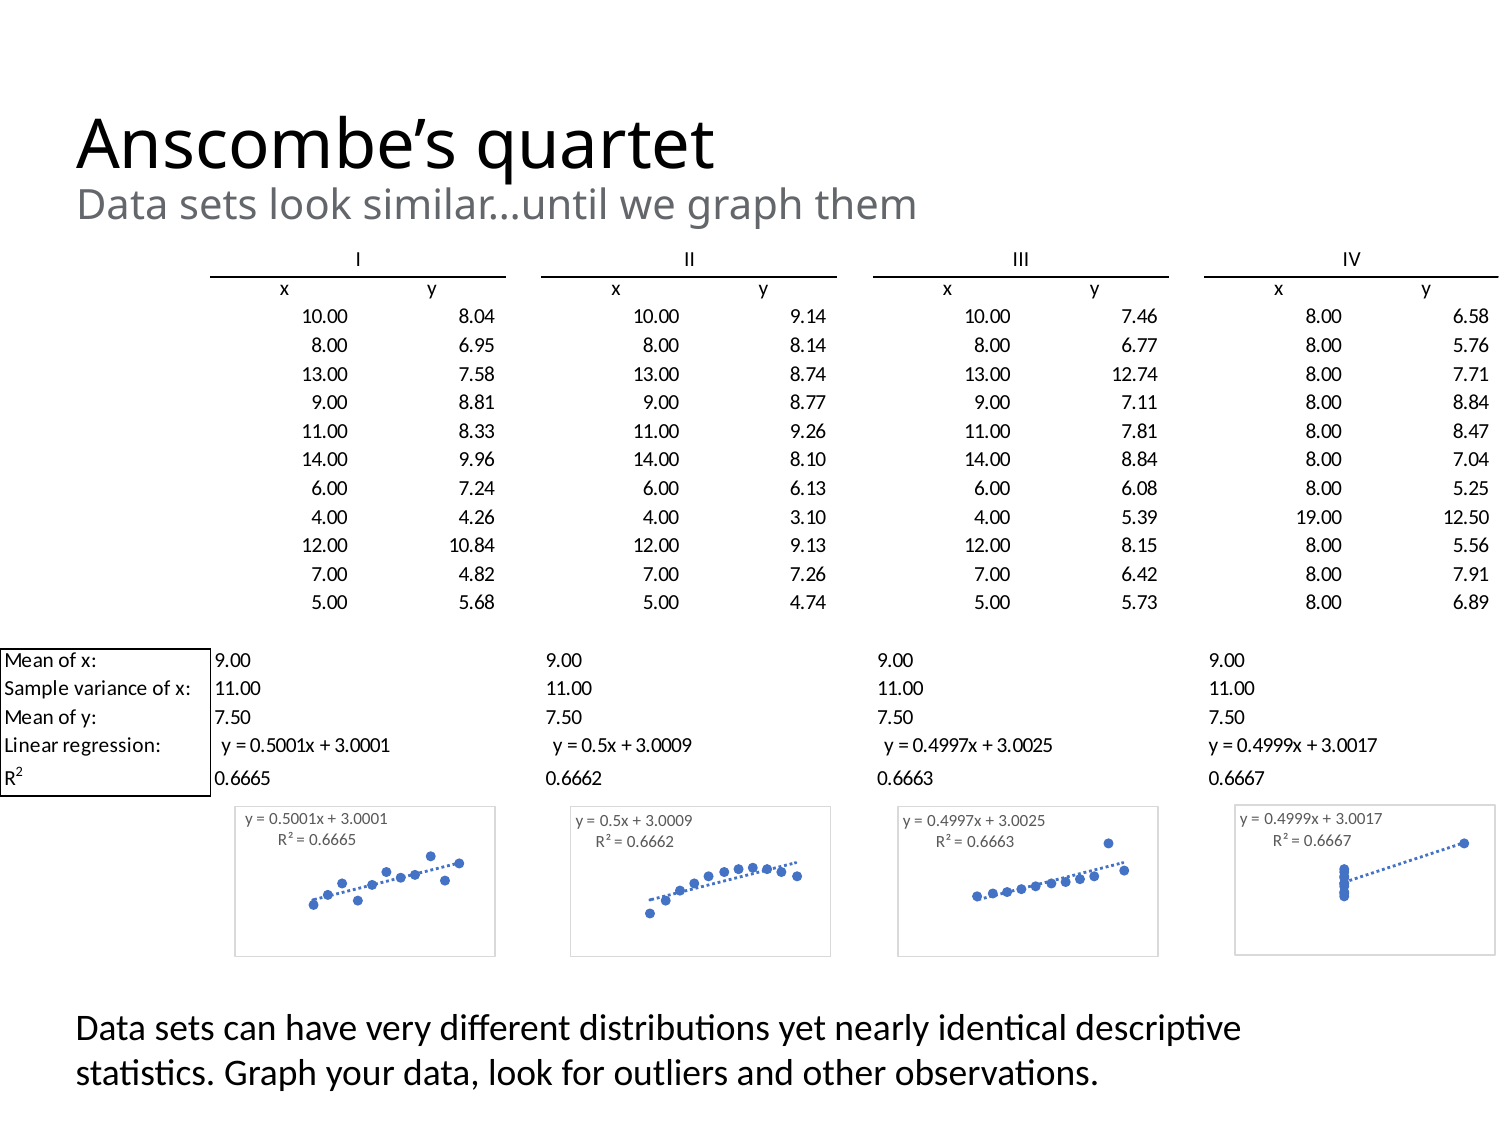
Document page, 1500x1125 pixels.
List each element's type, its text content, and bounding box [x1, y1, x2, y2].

slide_number 9 [1059, 1042, 1397, 1103]
title Anscombe’s quartet Data sets look similar…until we graph them [60, 59, 1397, 247]
picture [0, 247, 1500, 969]
text_box Data sets can have very different distributions yet nearly identical descriptive statistics. Graph your data, look for outliers and other observations. [60, 995, 1339, 1101]
